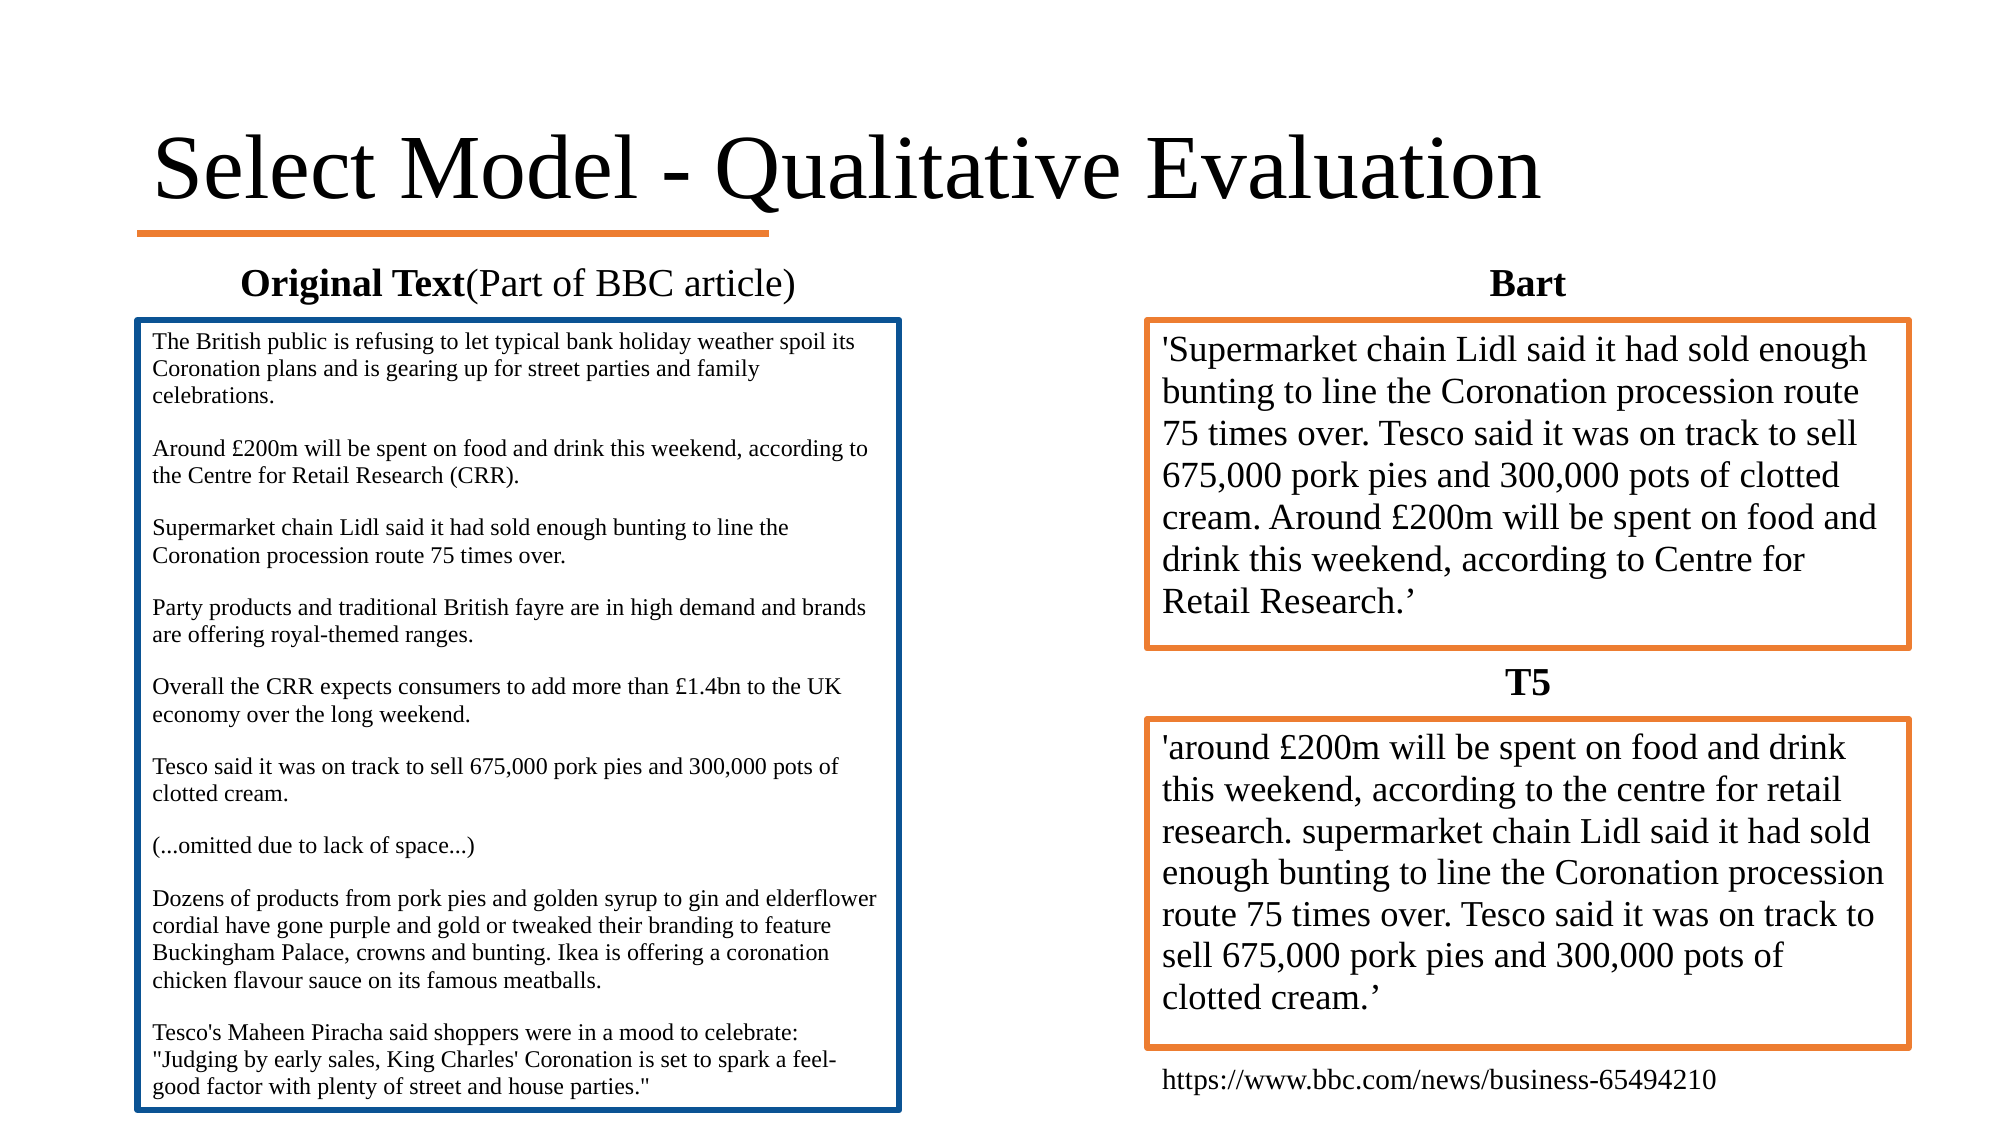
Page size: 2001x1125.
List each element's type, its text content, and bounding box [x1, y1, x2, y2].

title Select Model - Qualitative Evaluation [137, 59, 1863, 278]
text_box Original Text(Part of BBC article) [179, 241, 857, 320]
list The British public is refusing to let typical bank holiday weather spoil its Coronation plans and is gearing up for street parties and family celebrations. Around £200m will be spent on food and drink this weekend, according to the Centre for Retail Research (CRR). Supermarket chain Lidl said it had sold enough bunting to line the Coronation procession route 75 times over. Party products and traditional British fayre are in high demand and brands are offering royal-themed ranges. Overall the CRR expects consumers to add more than £1.4bn to the UK economy over the long weekend. Tesco said it was on track to sell 675,000 pork pies and 300,000 pots of clotted cream. (...omitted due to lack of space...) Dozens of products from pork pies and golden syrup to gin and elderflower cordial have gone purple and gold or tweaked their branding to feature Buckingham Palace, crowns and bunting. Ikea is offering a coronation chicken flavour sauce on its famous meatballs. Tesco's Maheen Piracha said shoppers were in a mood to celebrate: "Judging by early sales, King Charles' Coronation is set to spark a feel-good factor with plenty of street and house parties." [137, 320, 900, 1111]
text_box https://www.bbc.com/news/business-65494210 [1147, 1039, 1909, 1125]
list 'Supermarket chain Lidl said it had sold enough bunting to line the Coronation procession route 75 times over. Tesco said it was on track to sell 675,000 pork pies and 300,000 pots of clotted cream. Around £200m will be spent on food and drink this weekend, according to Centre for Retail Research.’ [1147, 320, 1909, 649]
text_box Bart [1189, 241, 1867, 320]
list 'around £200m will be spent on food and drink this weekend, according to the centre for retail research. supermarket chain Lidl said it had sold enough bunting to line the Coronation procession route 75 times over. Tesco said it was on track to sell 675,000 pork pies and 300,000 pots of clotted cream.’ [1147, 719, 1909, 1039]
text_box T5 [1189, 641, 1867, 719]
